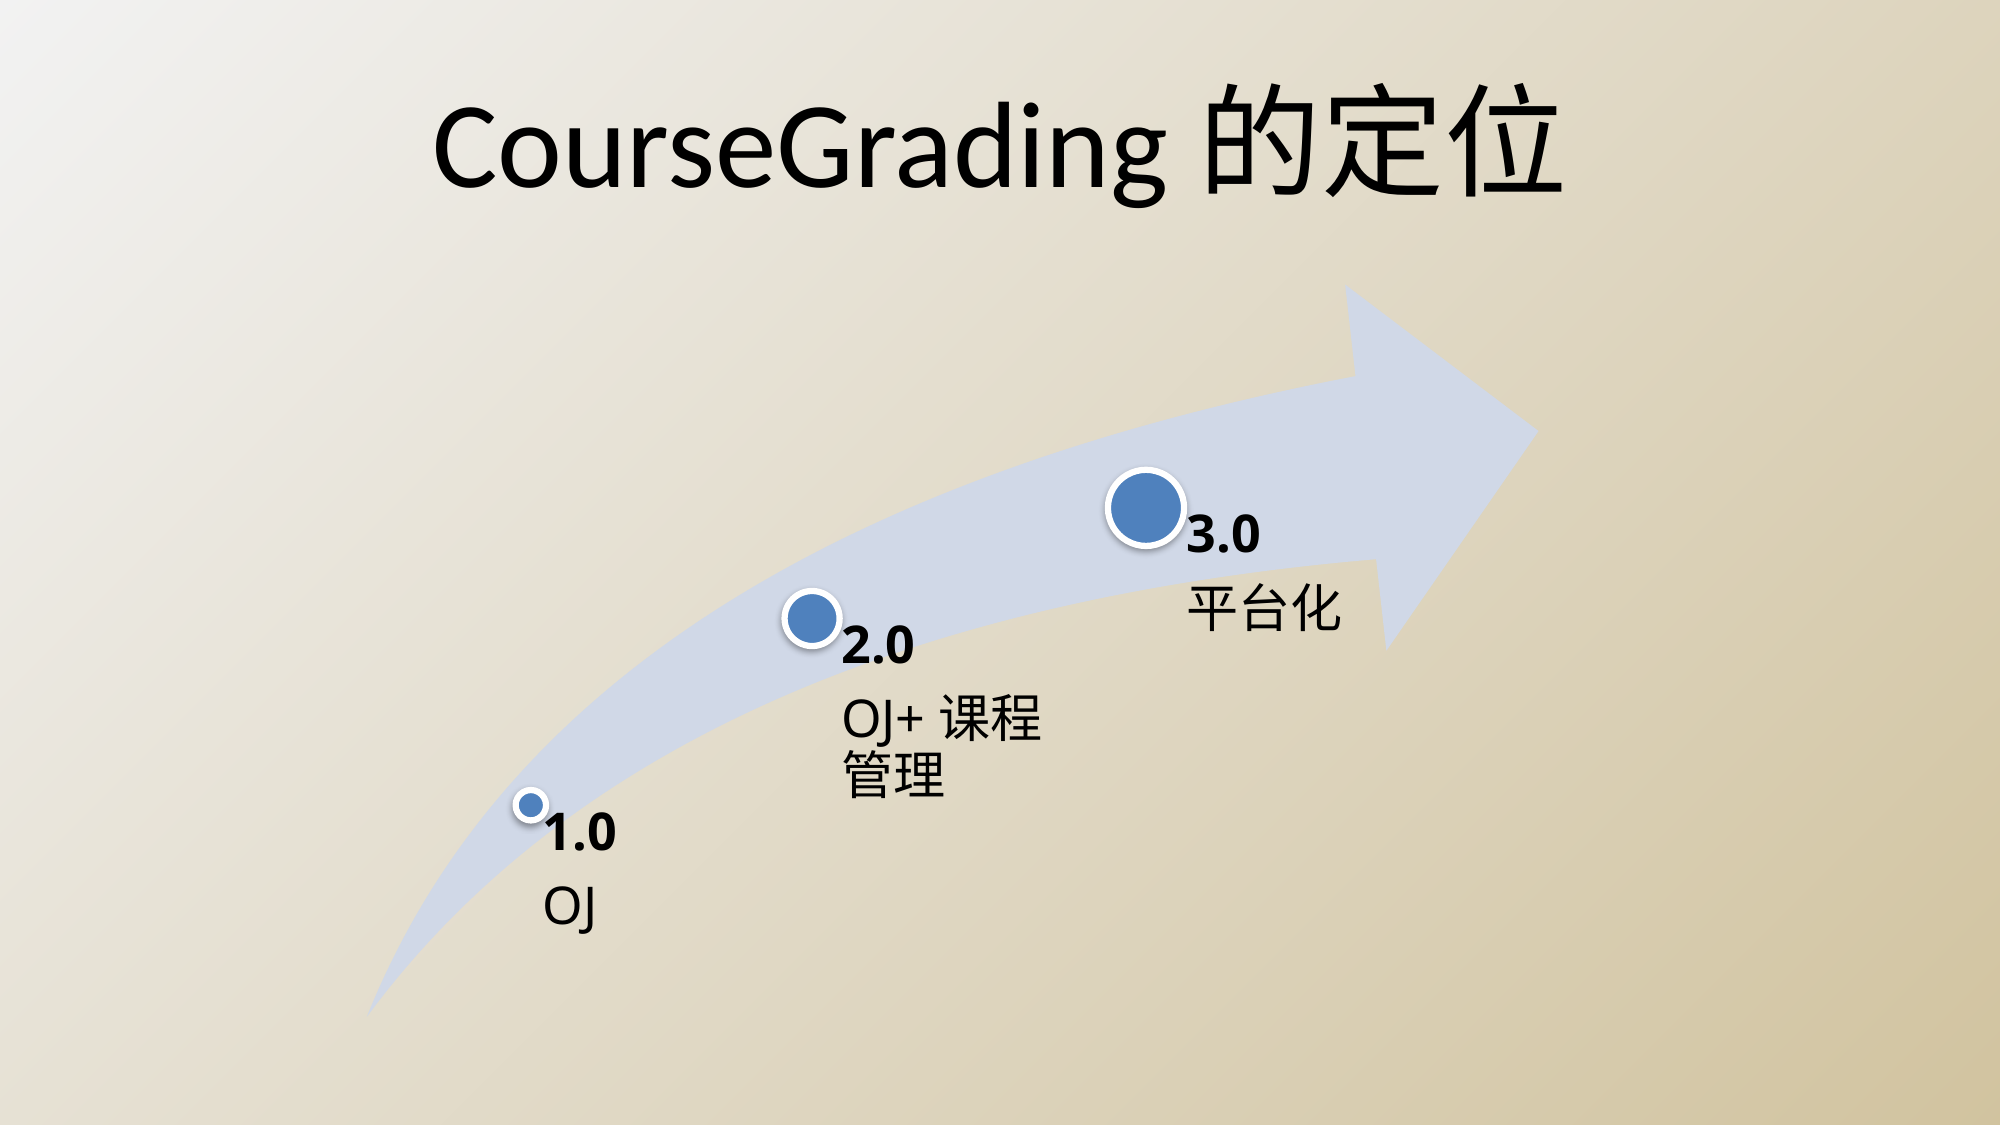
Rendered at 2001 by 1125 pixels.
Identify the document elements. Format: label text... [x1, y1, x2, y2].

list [116, 284, 1789, 1018]
title CourseGrading的定位 [99, 45, 1900, 233]
